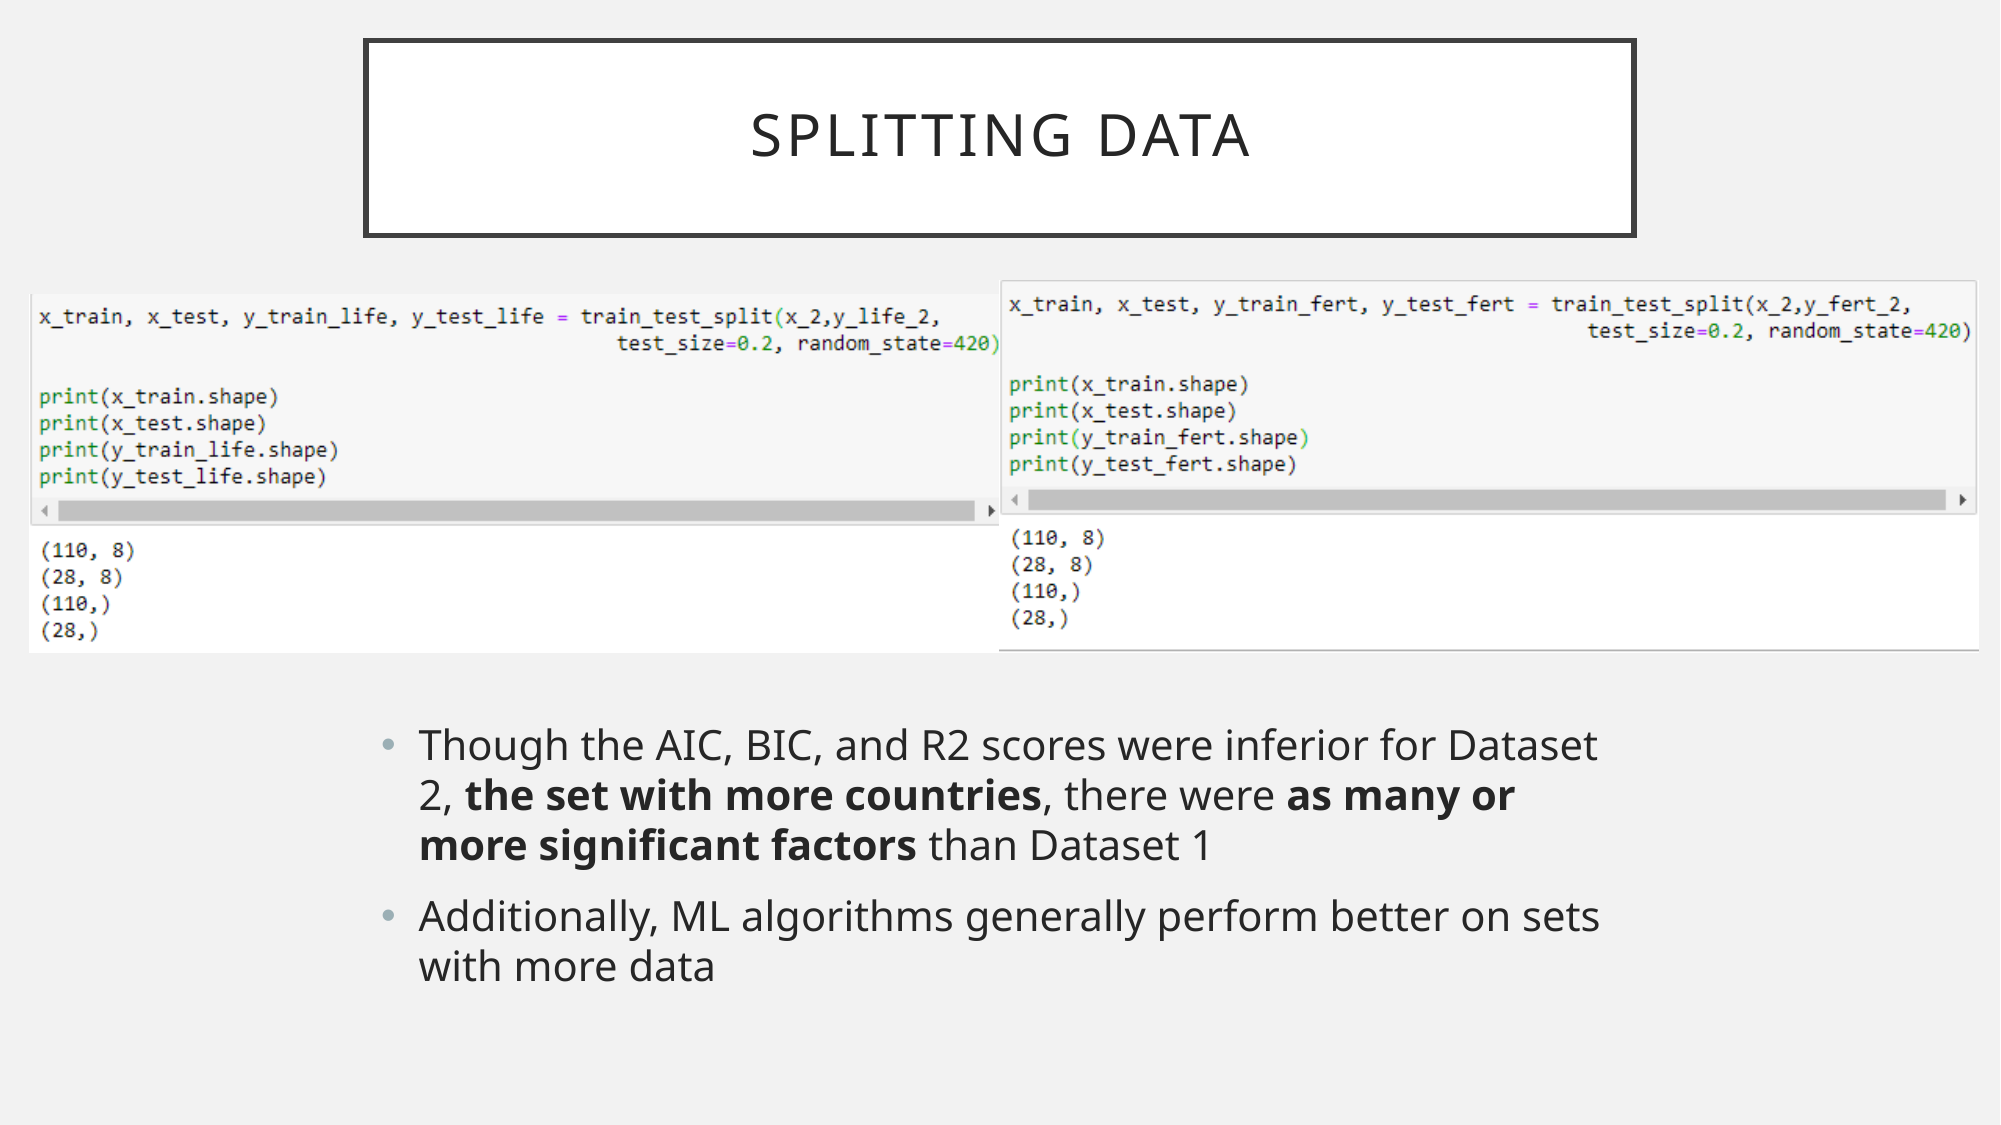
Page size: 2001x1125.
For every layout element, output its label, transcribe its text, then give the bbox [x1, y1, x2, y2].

list Though the AIC, BIC, and R2 scores were inferior for Dataset 2, the set with more countries, there were as many or more significant factors than Dataset 1 Additionally, ML algorithms generally perform better on sets with more data [366, 711, 1634, 1125]
title Splitting Data [363, 38, 1637, 238]
picture [29, 280, 1979, 653]
